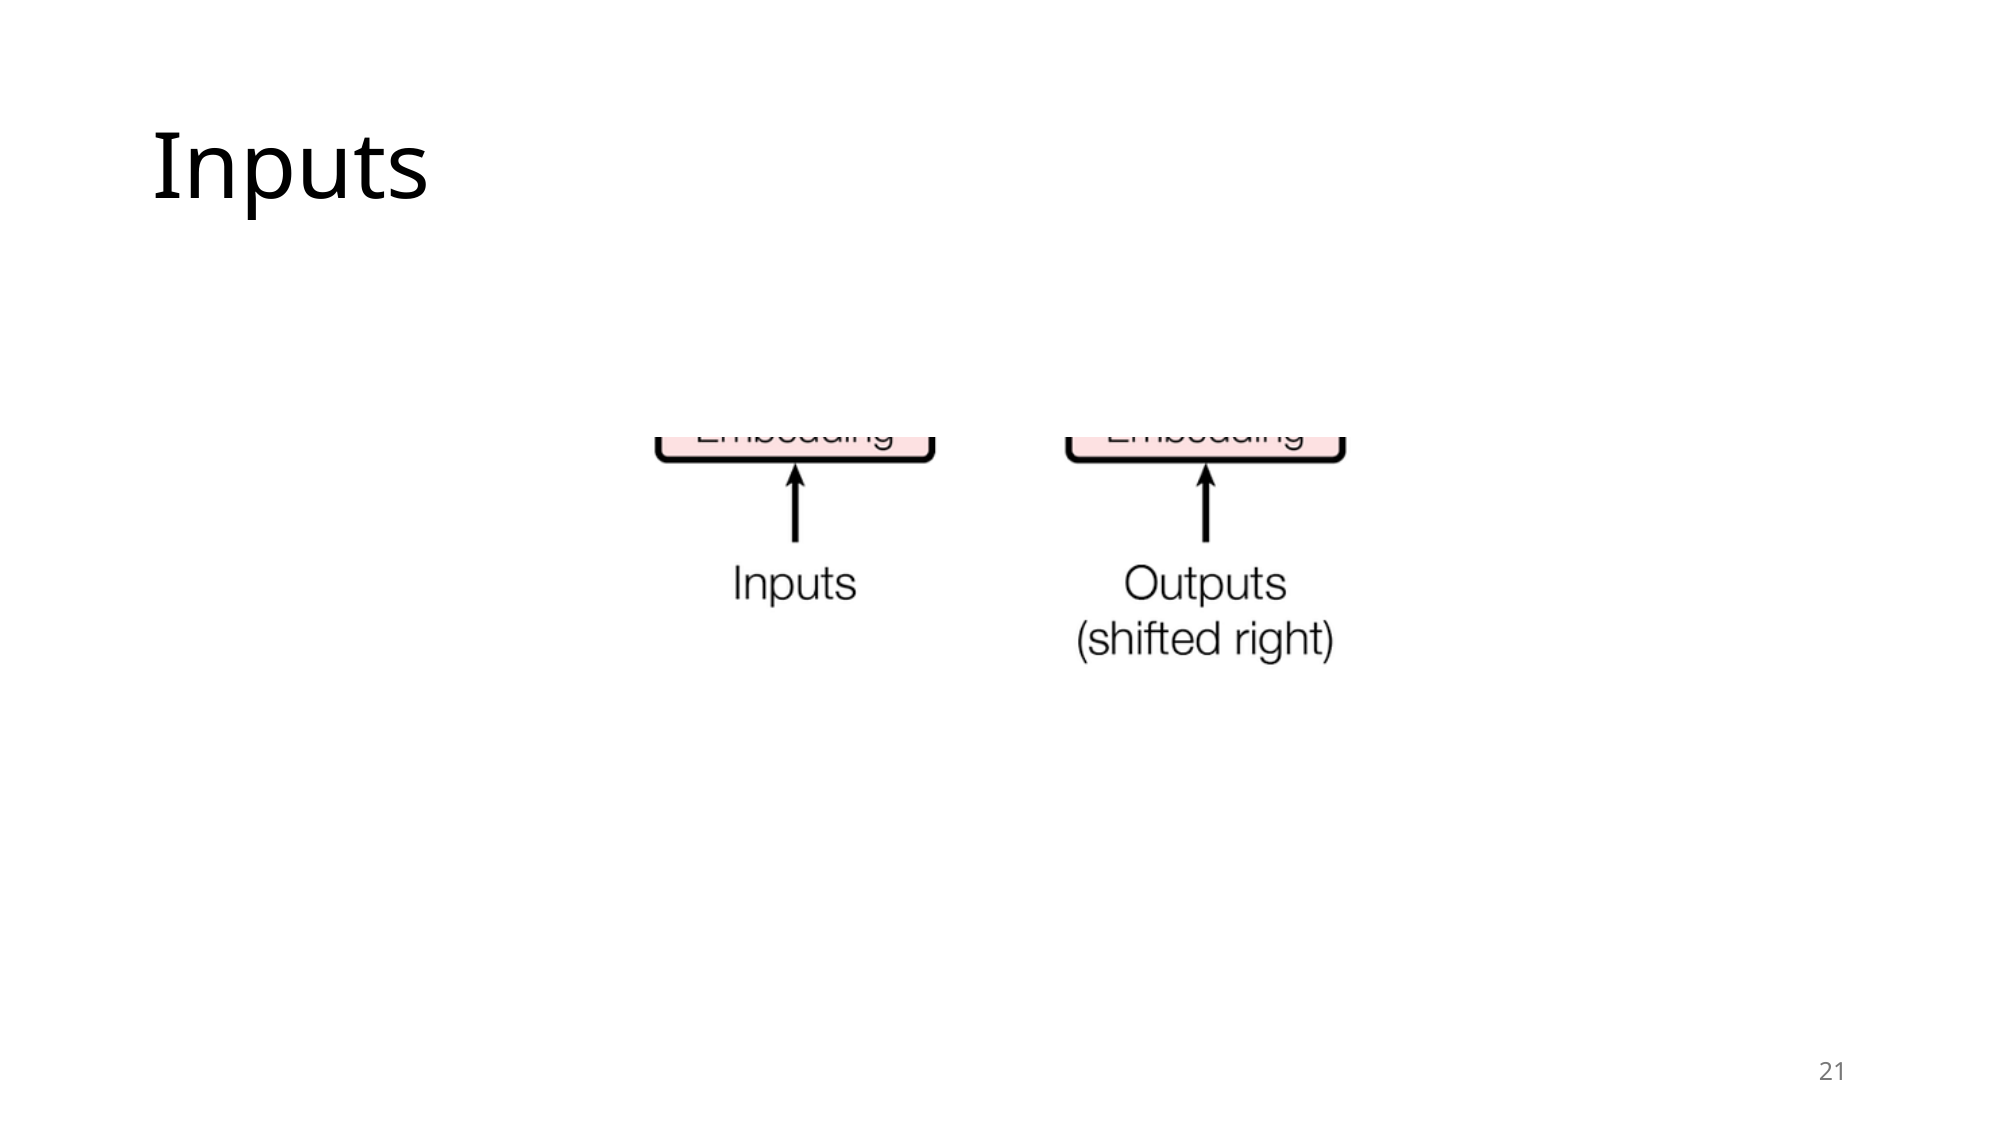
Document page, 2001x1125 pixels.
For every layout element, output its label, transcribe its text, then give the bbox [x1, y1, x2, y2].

picture [387, 436, 1613, 689]
slide_number 21 [1412, 1042, 1863, 1103]
title Inputs [137, 59, 1863, 278]
